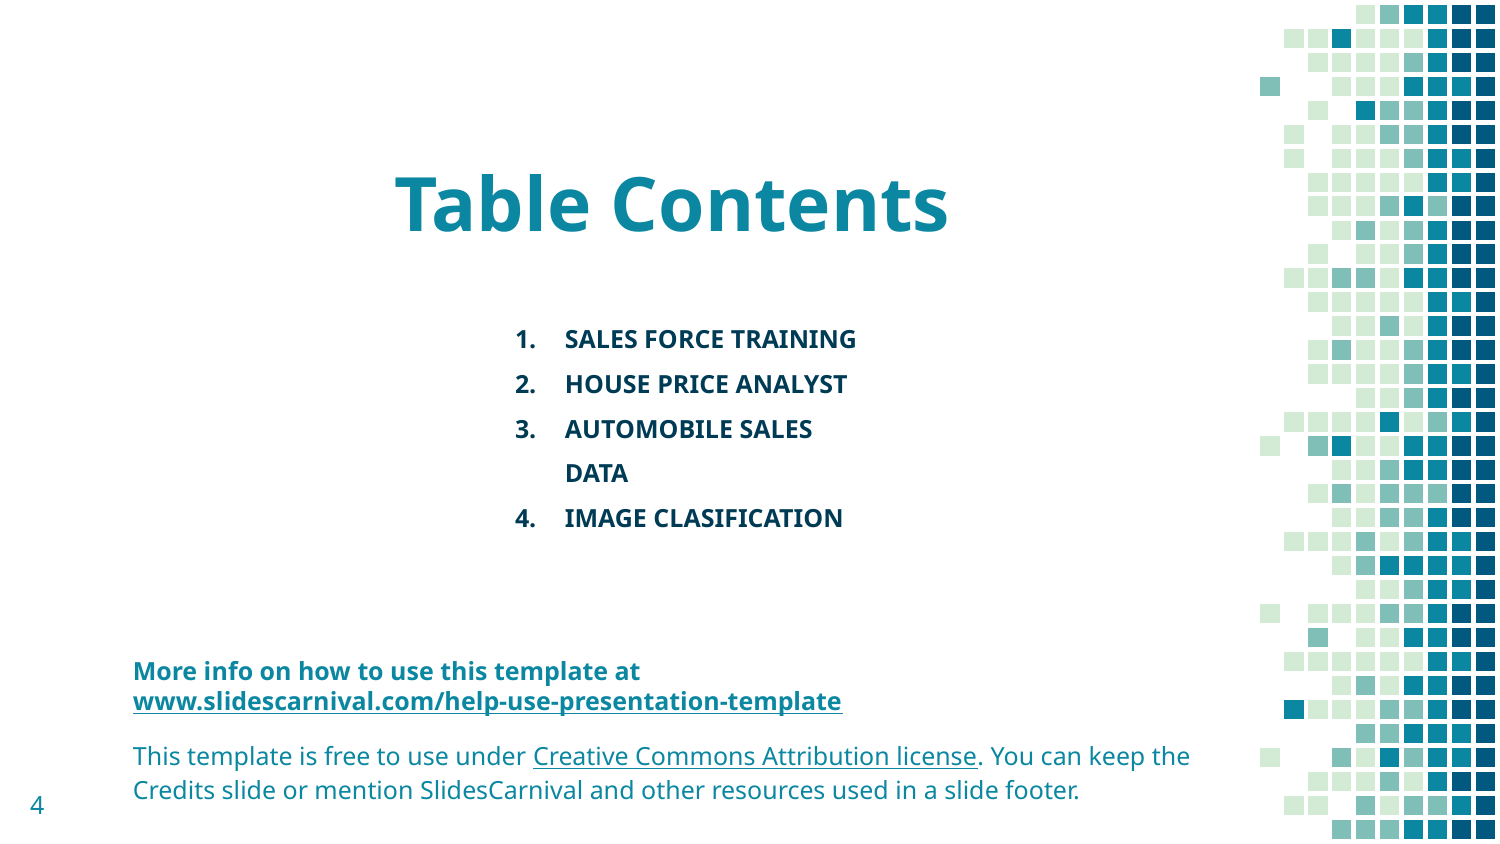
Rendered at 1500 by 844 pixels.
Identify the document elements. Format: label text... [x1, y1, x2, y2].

slide_number ‹#› [15, 774, 105, 839]
list SALES FORCE TRAINING HOUSE PRICE ANALYST AUTOMOBILE SALES DATA IMAGE CLASIFICATION [474, 293, 891, 467]
title Table Contents [117, 121, 1227, 262]
list More info on how to use this template at www.slidescarnival.com/help-use-presentation-template This template is free to use under Creative Commons Attribution license. You can keep the Credits slide or mention SlidesCarnival and other resources used in a slide footer. [117, 640, 1227, 828]
